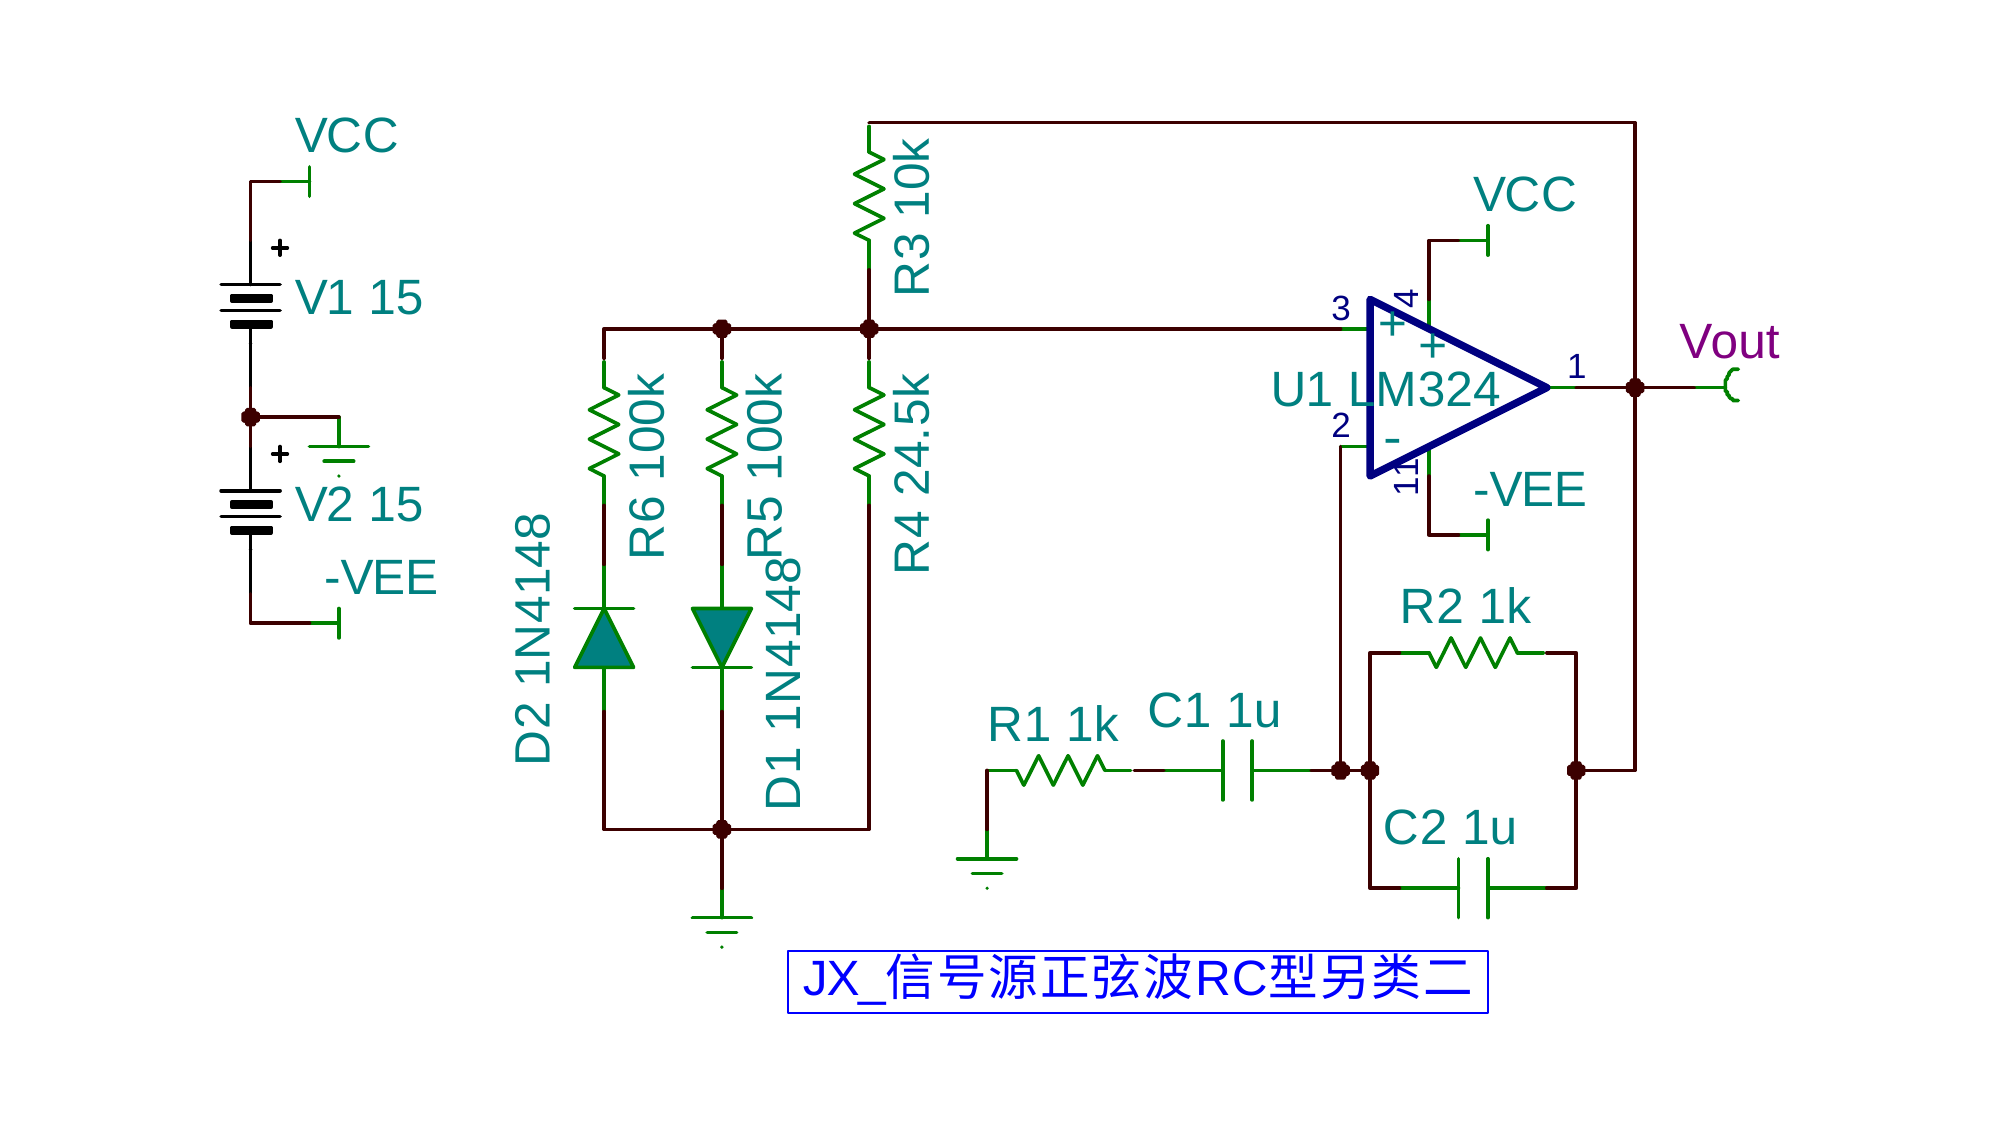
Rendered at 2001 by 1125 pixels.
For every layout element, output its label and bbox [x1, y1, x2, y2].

picture [147, 34, 1853, 1091]
